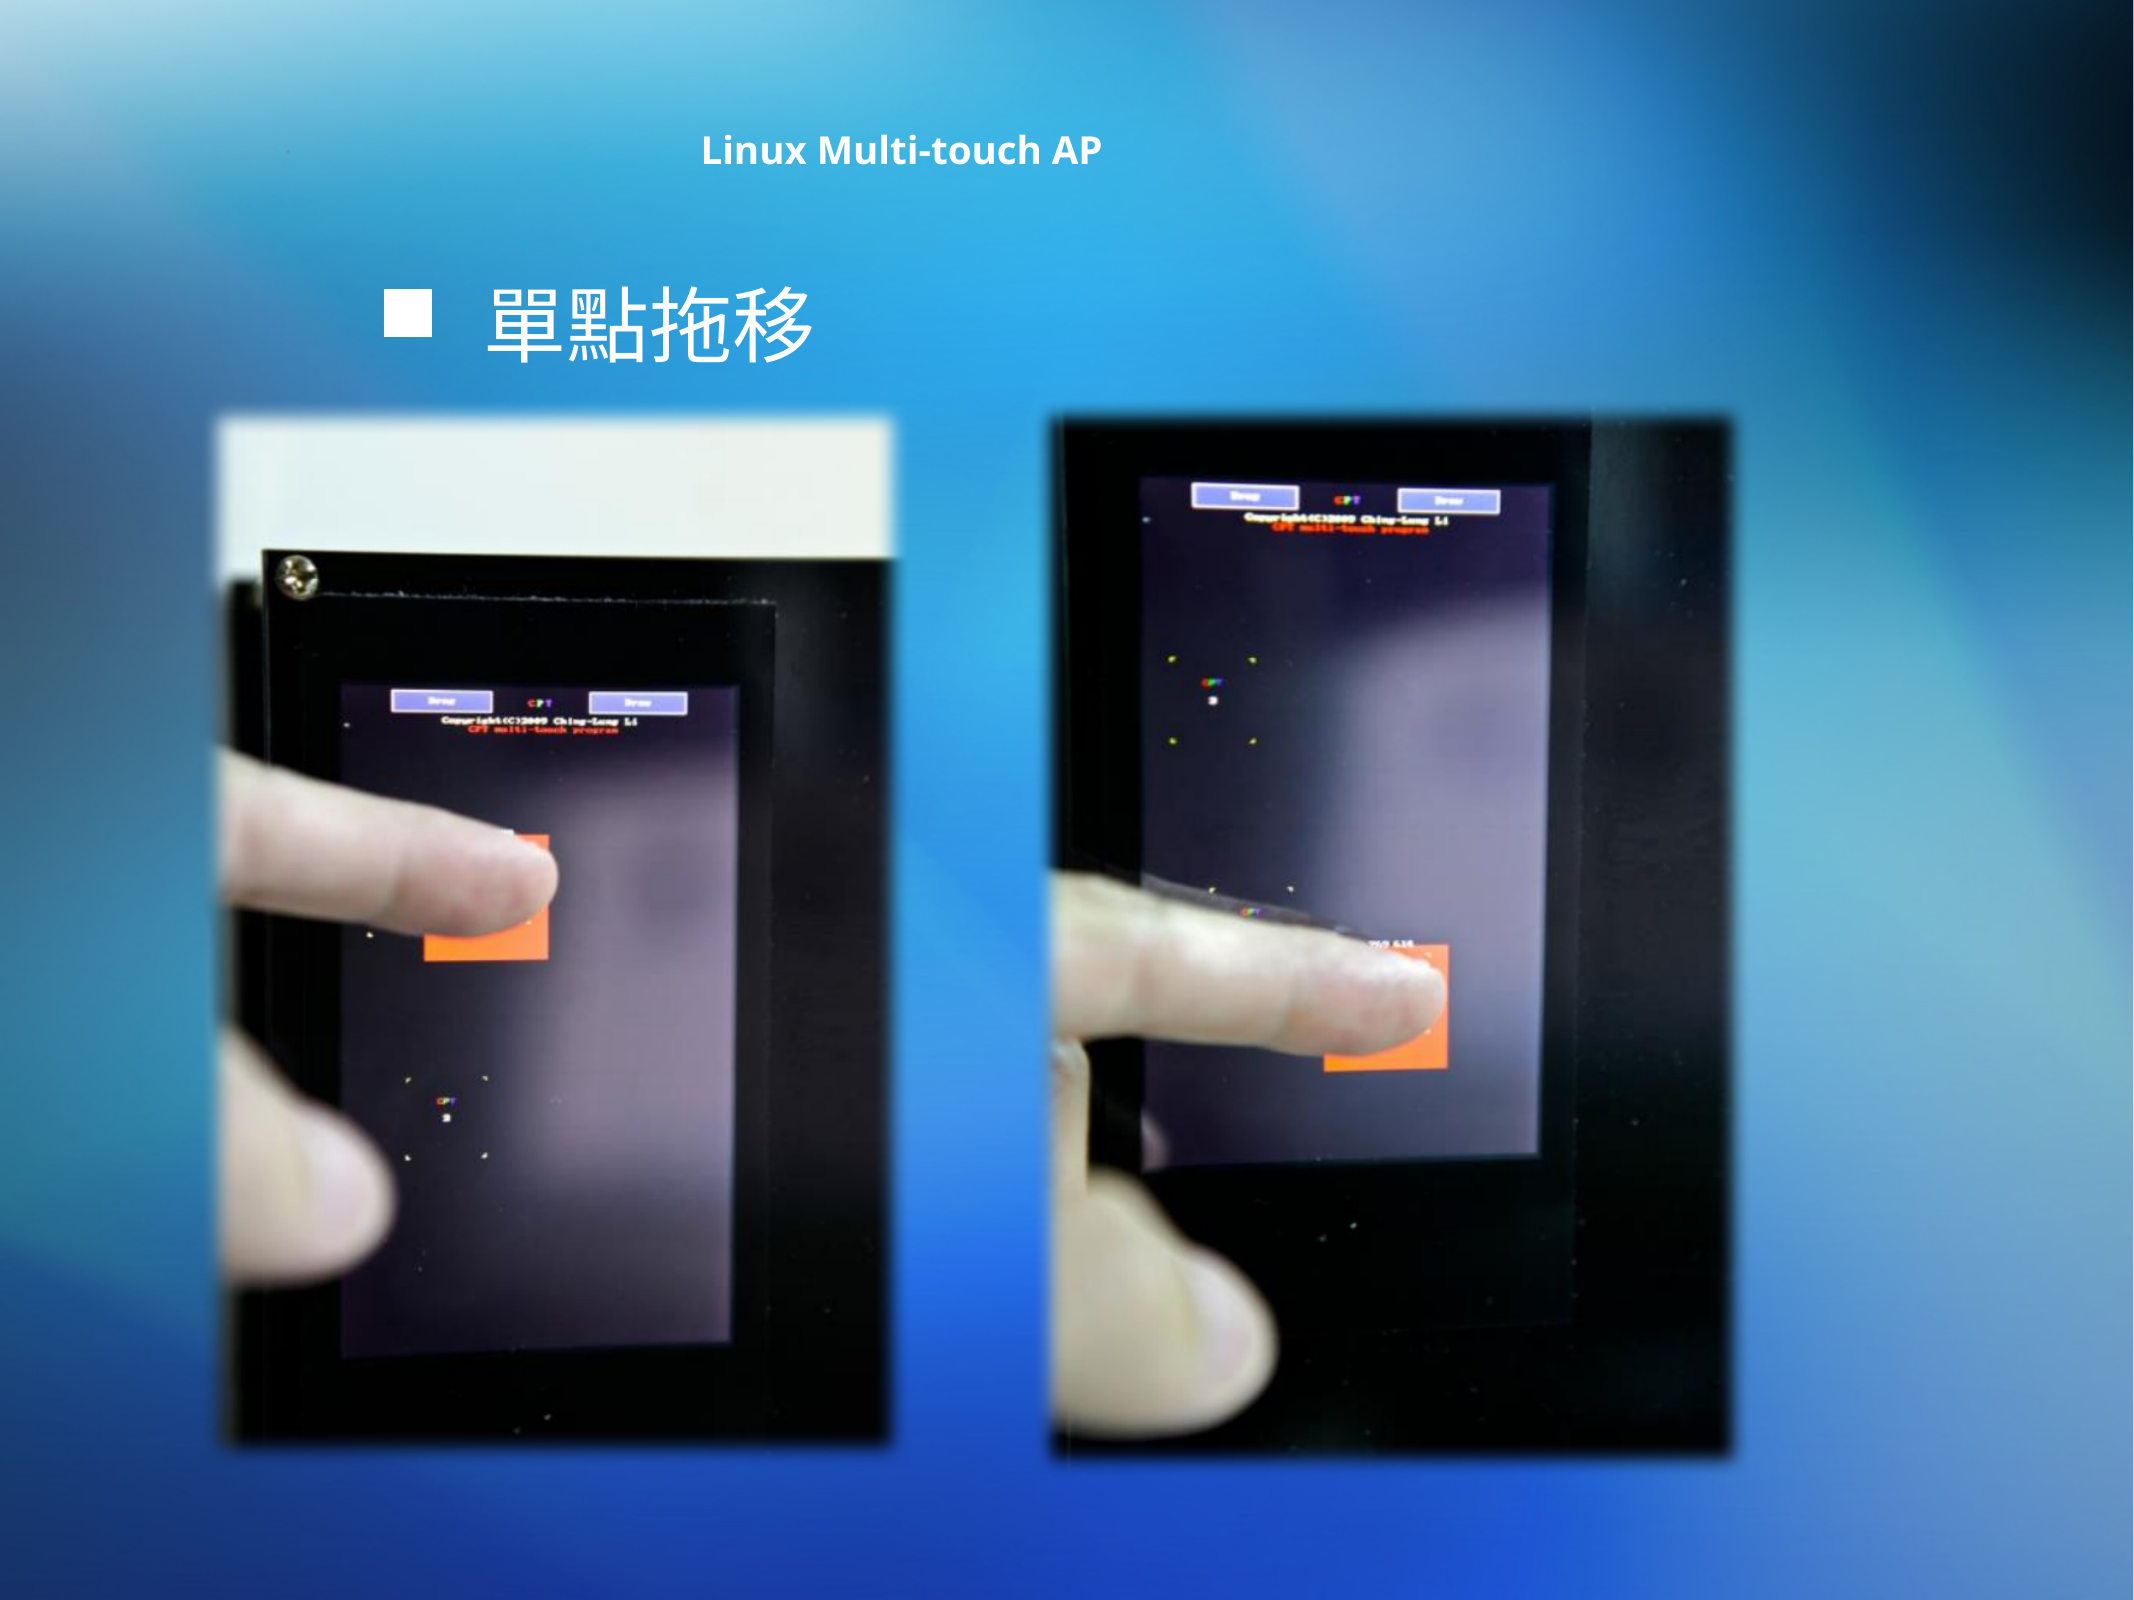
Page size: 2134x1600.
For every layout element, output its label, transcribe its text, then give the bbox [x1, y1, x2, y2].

title Linux Multi-touch AP [0, 66, 1814, 227]
picture [0, 0, 2134, 1600]
text_box 單點拖移 [159, 266, 1034, 381]
